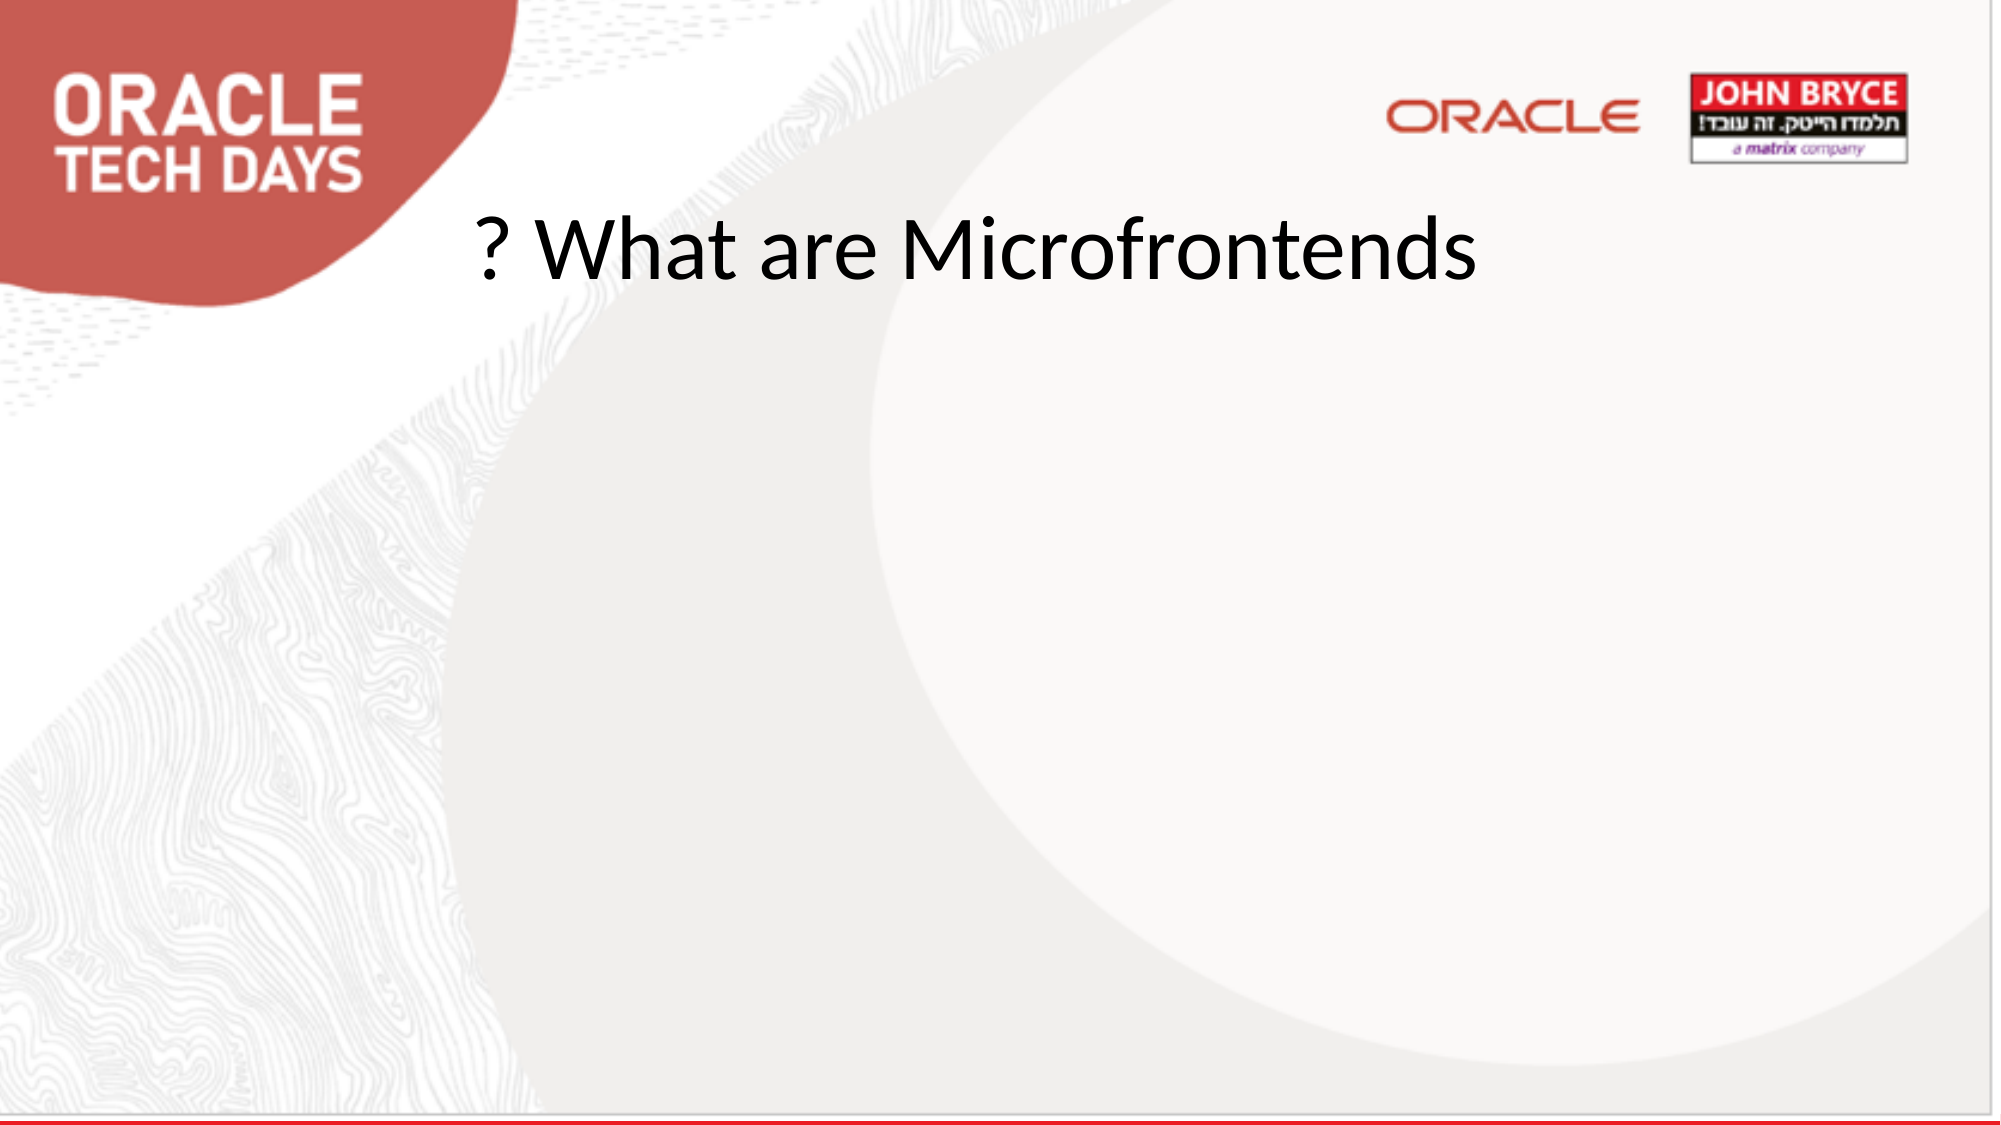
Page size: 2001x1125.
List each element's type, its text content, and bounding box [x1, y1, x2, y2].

title What are Microfrontends ? [435, 141, 1777, 359]
picture [0, 0, 2001, 1125]
